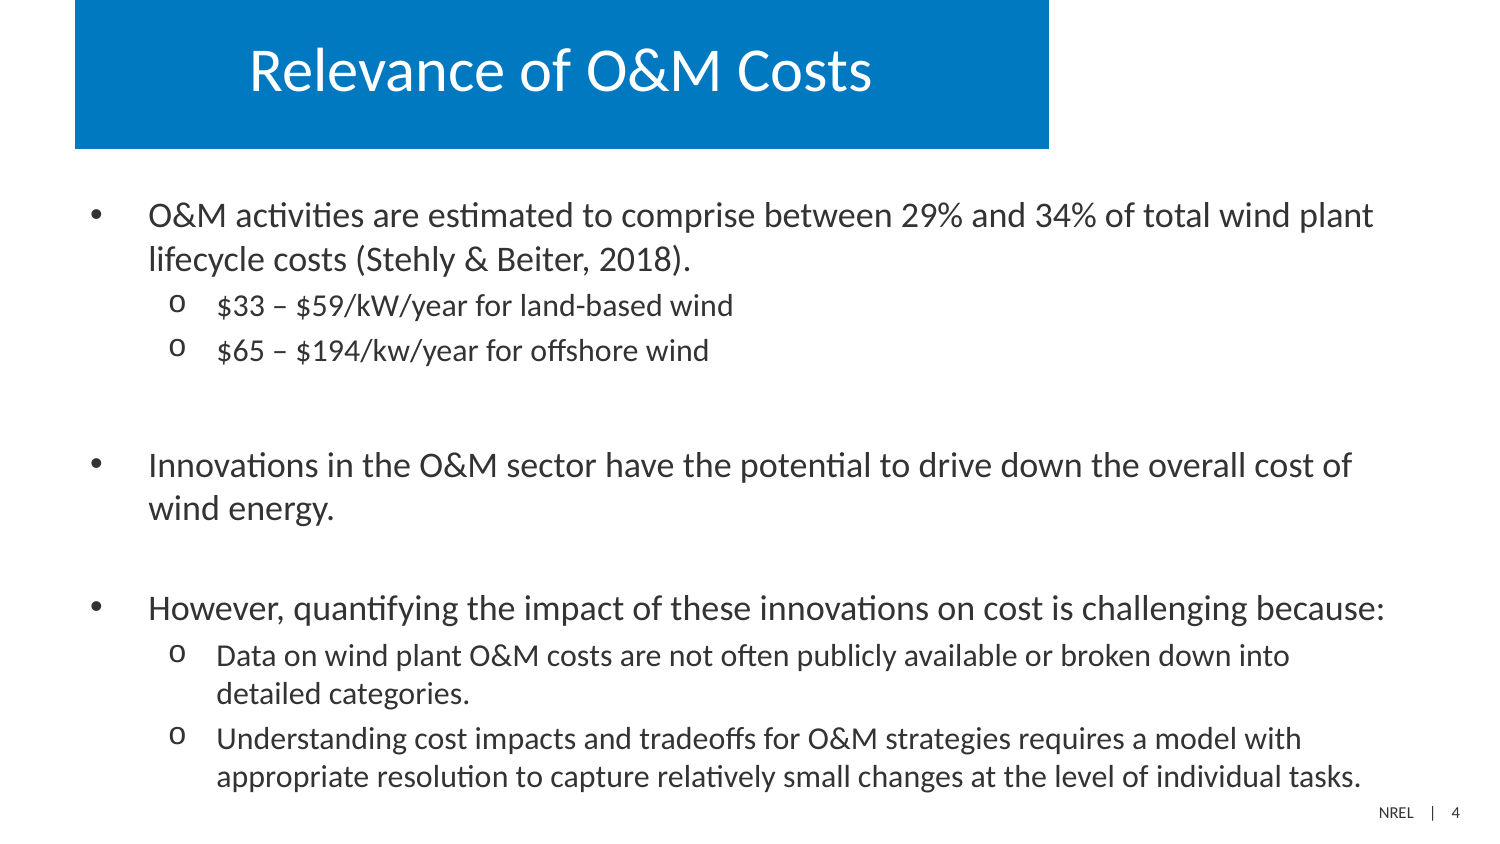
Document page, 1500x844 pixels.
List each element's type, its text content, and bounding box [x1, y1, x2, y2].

list O&M activities are estimated to comprise between 29% and 34% of total wind plant lifecycle costs (Stehly & Beiter, 2018). $33 – $59/kW/year for land-based wind $65 – $194/kw/year for offshore wind Innovations in the O&M sector have the potential to drive down the overall cost of wind energy. However, quantifying the impact of these innovations on cost is challenging because: Data on wind plant O&M costs are not often publicly available or broken down into detailed categories. Understanding cost impacts and tradeoffs for O&M strategies requires a model with appropriate resolution to capture relatively small changes at the level of individual tasks. [75, 184, 1407, 826]
title Relevance of O&M Costs [75, 0, 1049, 149]
